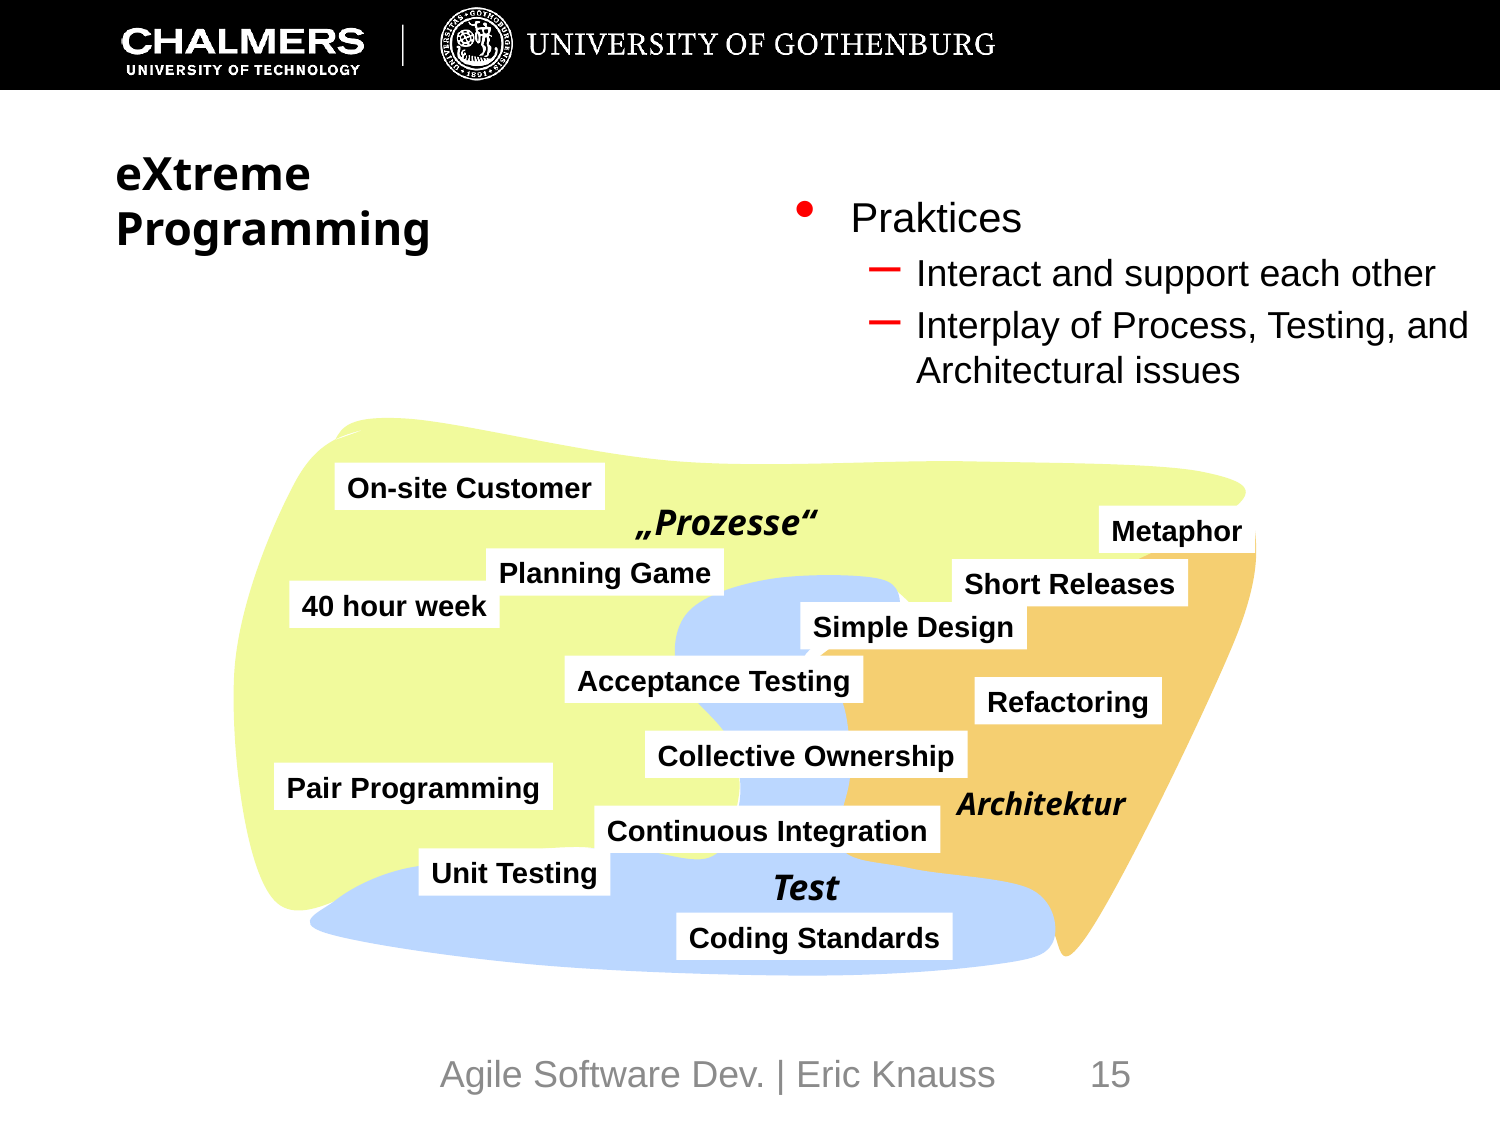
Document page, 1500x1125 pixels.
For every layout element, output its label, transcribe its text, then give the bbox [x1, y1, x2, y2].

footer Agile Software Dev. | Eric Knauss [425, 1042, 1074, 1103]
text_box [230, 414, 1263, 933]
picture [112, 7, 999, 84]
slide_number 15 [1074, 1042, 1425, 1103]
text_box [779, 940, 1263, 987]
list Praktices Interact and support each other Interplay of Process, Testing, and Architectural issues [779, 183, 1495, 433]
title eXtreme Programming [100, 137, 1500, 263]
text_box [291, 573, 1060, 976]
